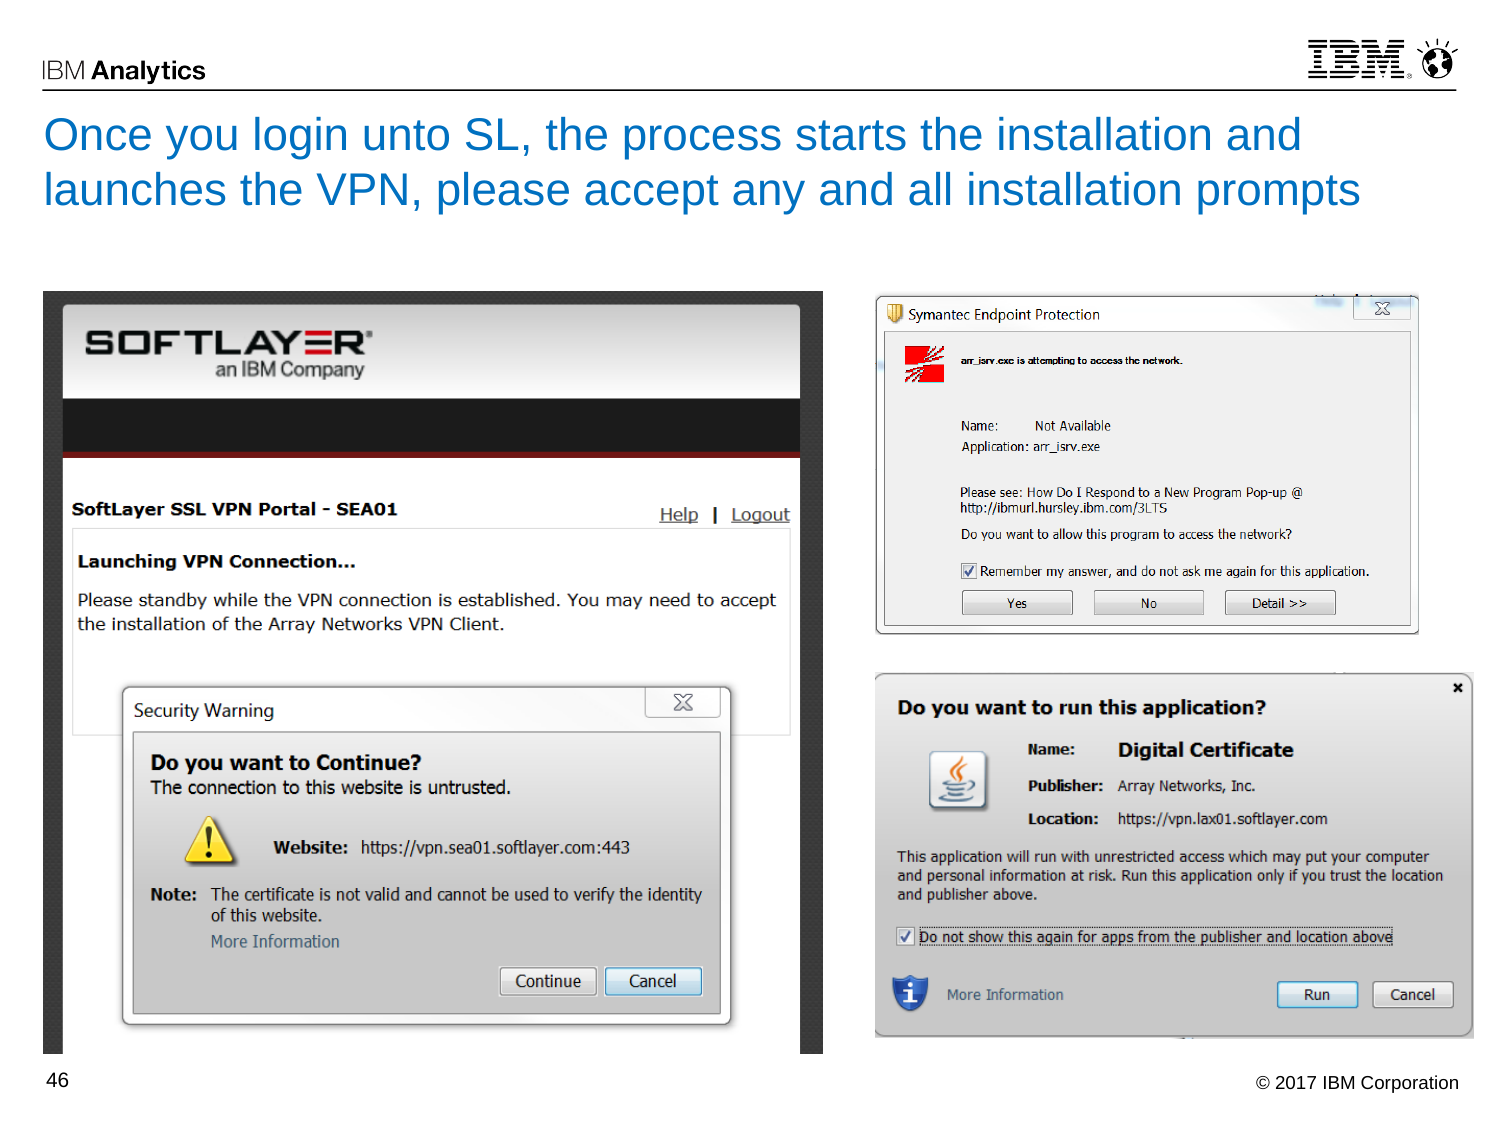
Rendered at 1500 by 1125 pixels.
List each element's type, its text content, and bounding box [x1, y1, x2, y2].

picture [43, 291, 824, 1054]
picture [875, 672, 1474, 1039]
picture [875, 291, 1419, 635]
title Once you login unto SL, the process starts the installation and launches the VPN, please accept any and all installation prompts [43, 97, 1441, 263]
picture [1294, 24, 1469, 91]
picture [24, 42, 224, 99]
